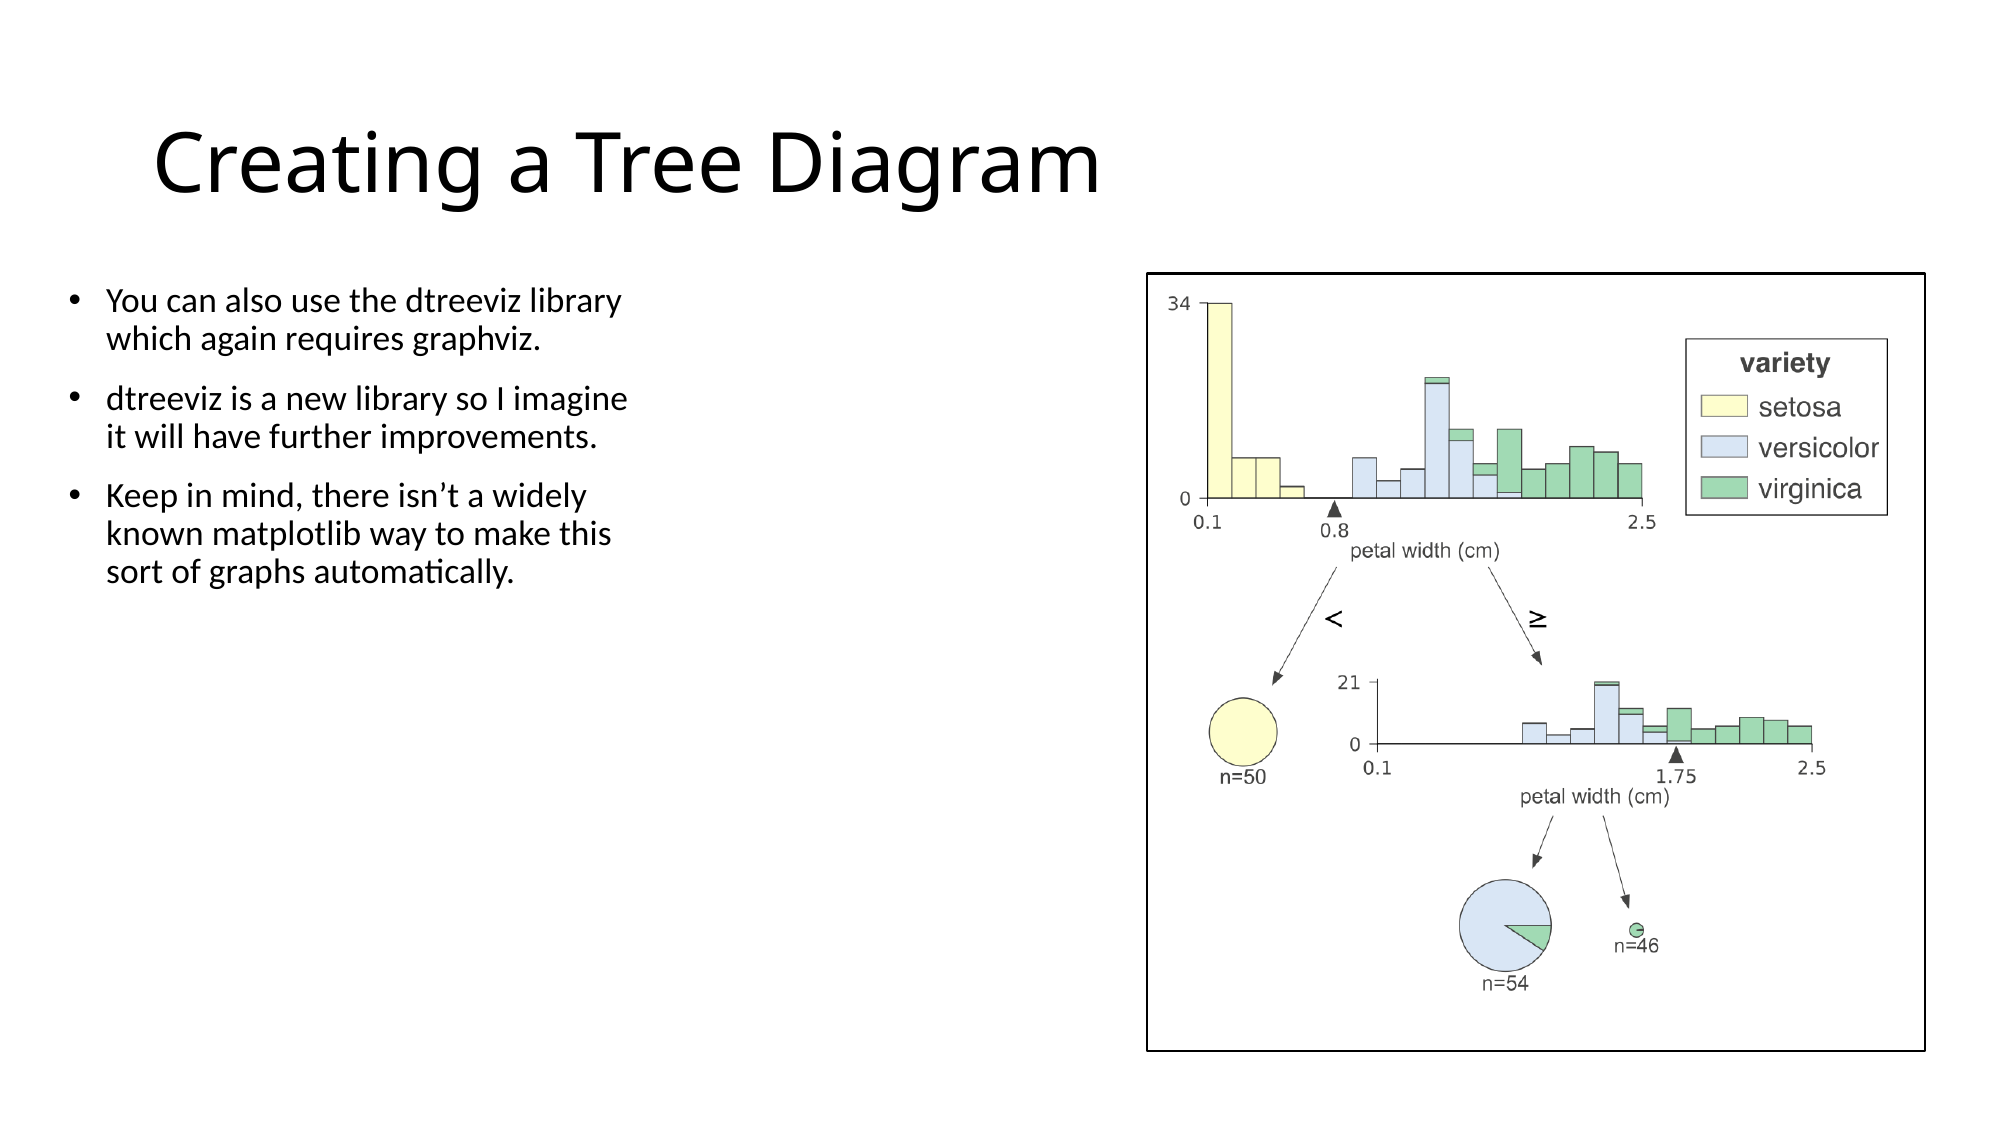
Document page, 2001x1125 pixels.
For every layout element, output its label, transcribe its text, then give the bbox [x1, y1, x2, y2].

picture [1147, 274, 1924, 1050]
title Creating a Tree Diagram [137, 57, 1863, 275]
list You can also use the dtreeviz library which again requires graphviz. dtreeviz is a new library so I imagine it will have further improvements. Keep in mind, there isn’t a widely known matplotlib way to make this sort of graphs automatically. [53, 274, 671, 989]
